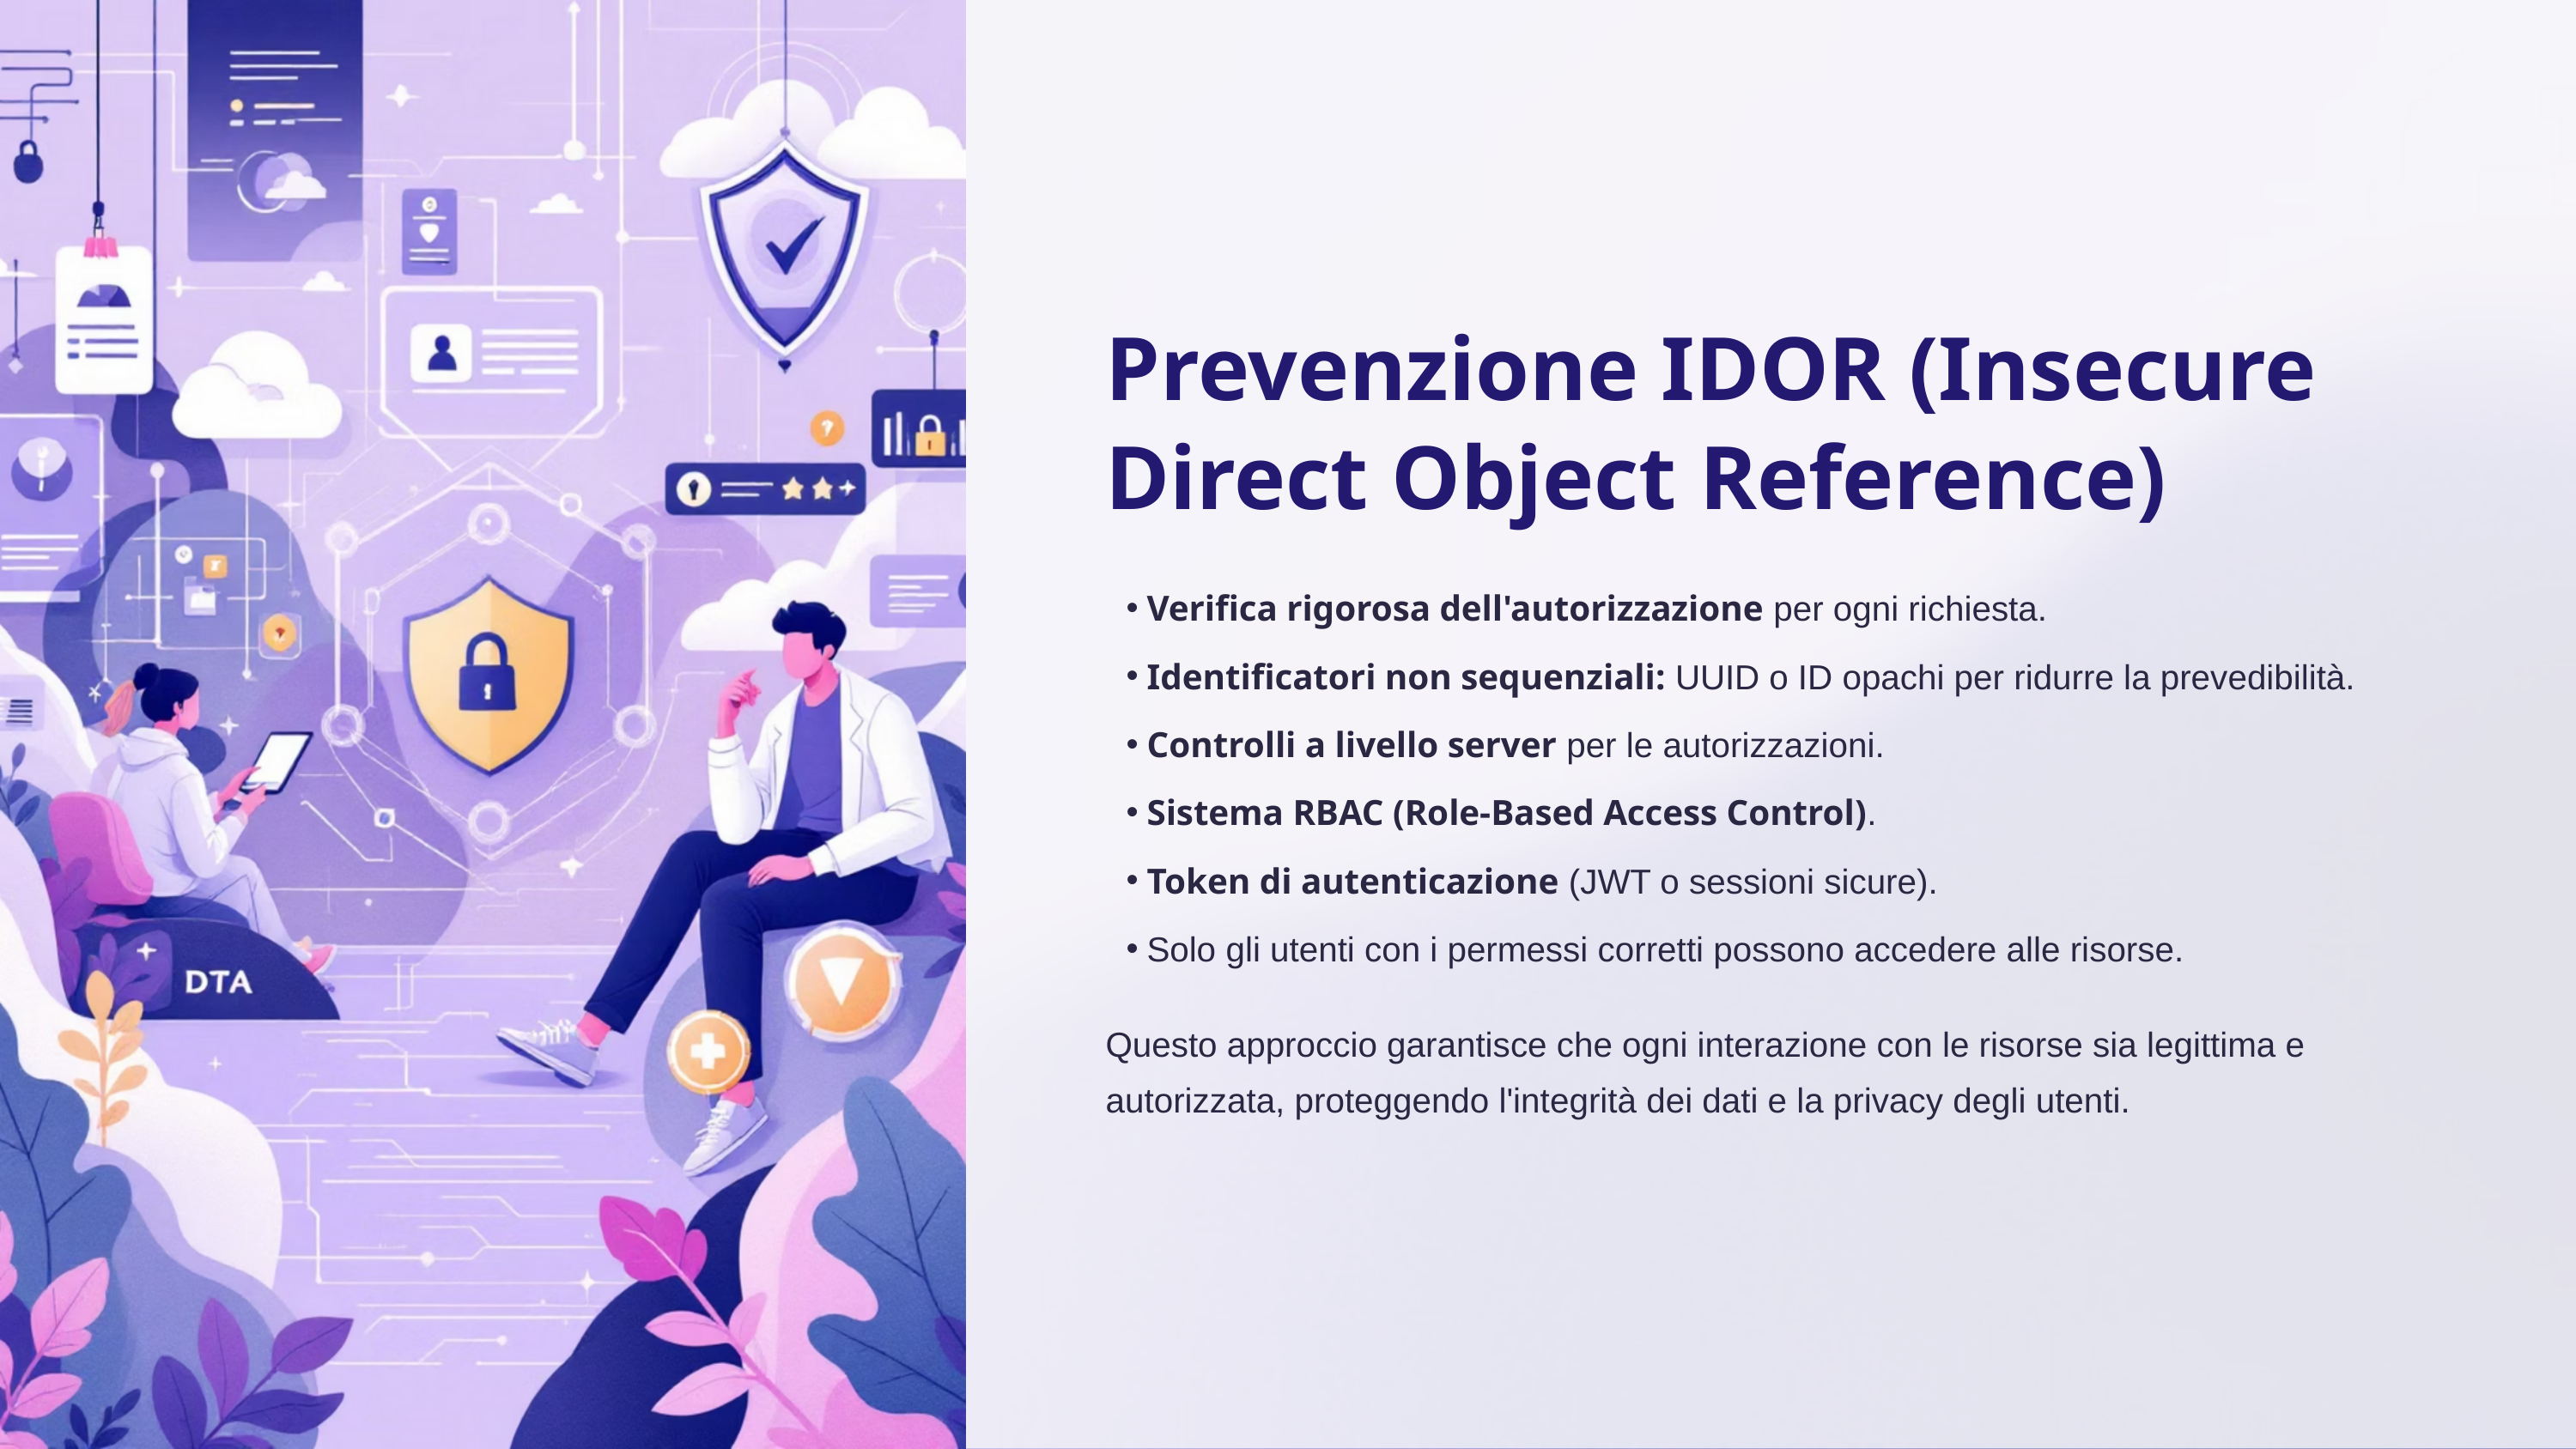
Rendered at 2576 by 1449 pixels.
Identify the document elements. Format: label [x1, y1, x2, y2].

text_box [967, 0, 2576, 1449]
text_box [0, 0, 967, 1449]
